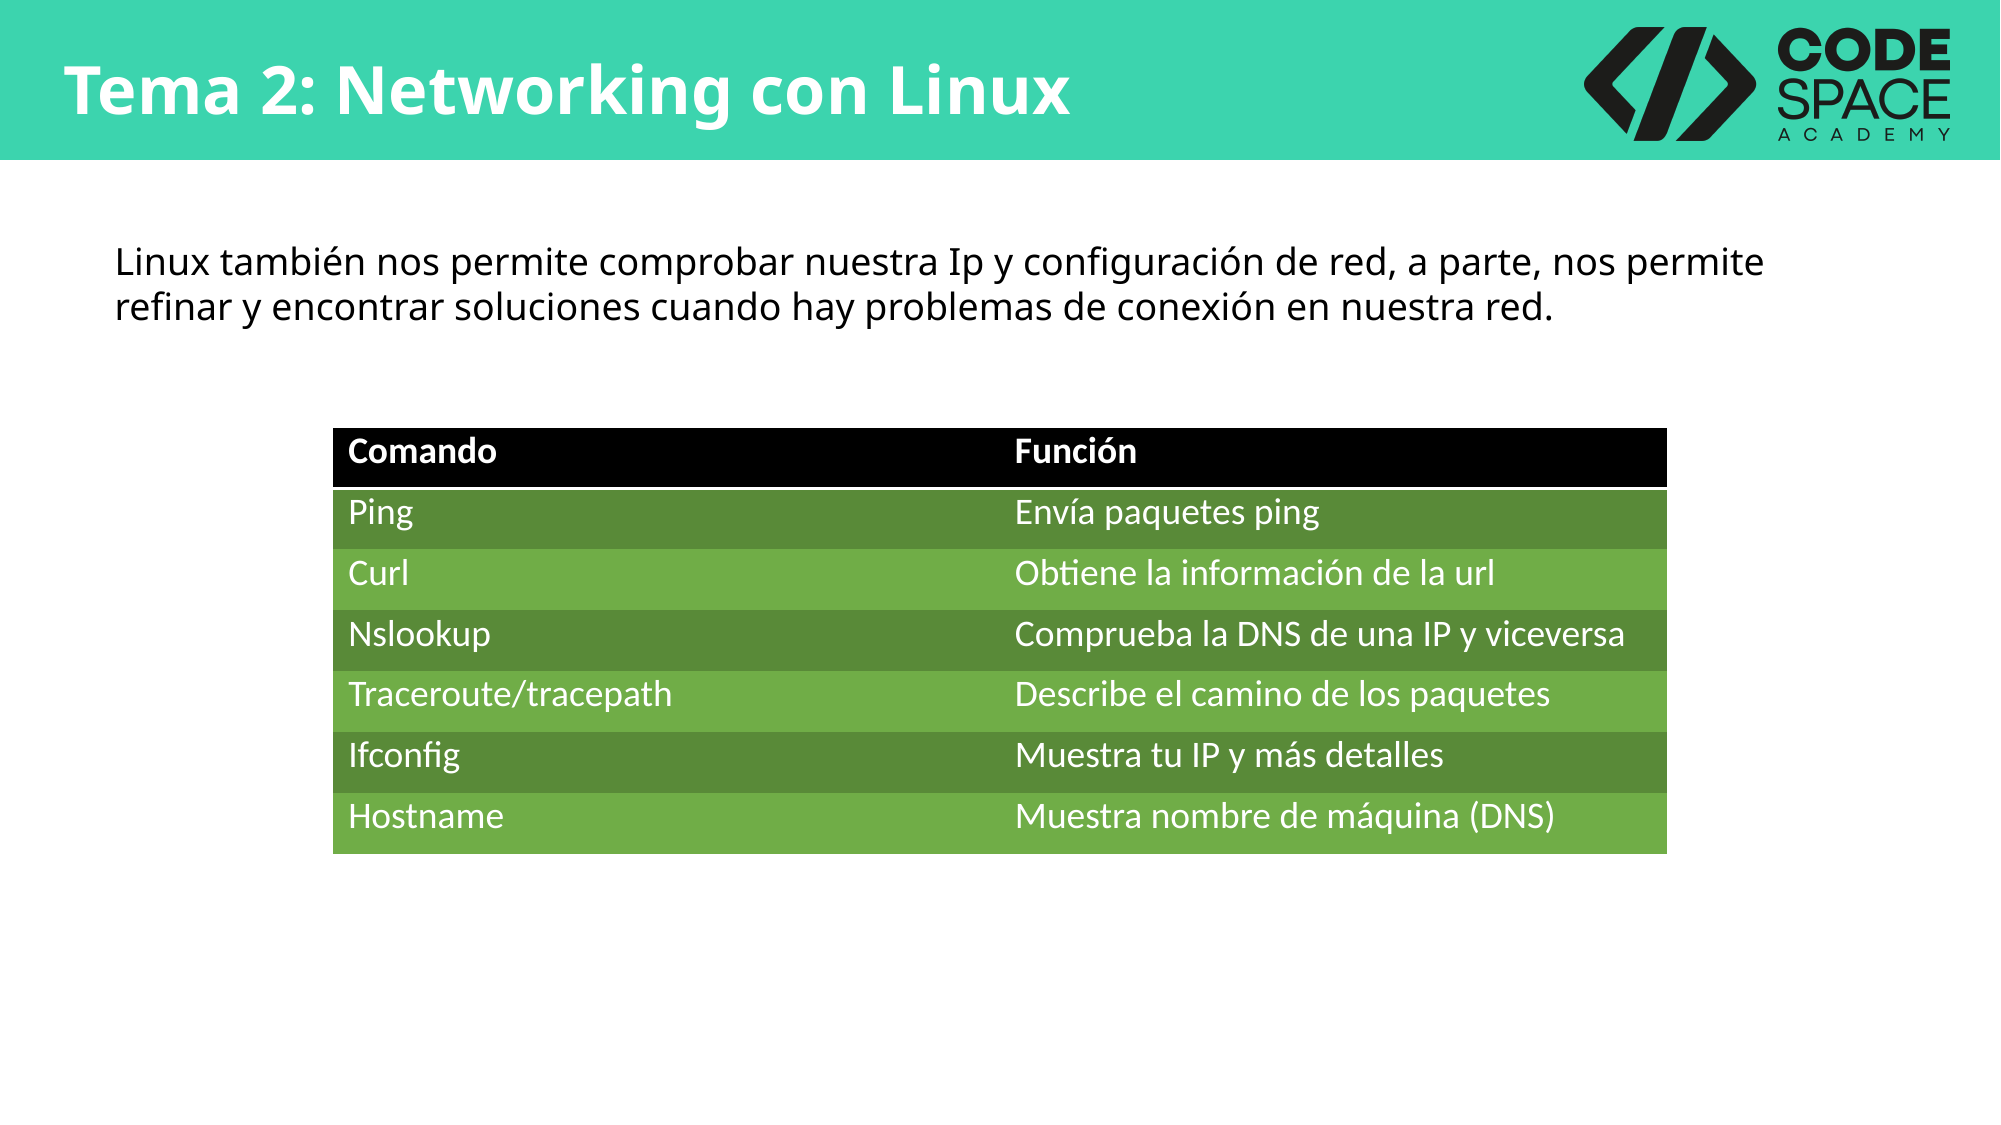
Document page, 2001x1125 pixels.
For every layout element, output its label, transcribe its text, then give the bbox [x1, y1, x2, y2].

table_cell Muestra tu IP y más detalles [1000, 732, 1667, 793]
text_box Tema 2: Networking con Linux [43, 36, 1458, 151]
table_header Comando [333, 428, 1000, 487]
text_box [0, 0, 2000, 160]
table_cell Curl [333, 549, 1000, 610]
table_cell Traceroute/tracepath [333, 671, 1000, 732]
table_cell Ping [333, 490, 1000, 549]
table_cell Comprueba la DNS de una IP y viceversa [1000, 610, 1667, 671]
table_cell Describe el camino de los paquetes [1000, 671, 1667, 732]
text_box Linux también nos permite comprobar nuestra Ip y configuración de red, a parte, nos permite refinar y encontrar soluciones cuando hay problemas de conexión en nuestra red. [99, 230, 1900, 426]
table_cell Obtiene la información de la url [1000, 549, 1667, 610]
picture [1584, 27, 1950, 141]
table_cell Ifconfig [333, 732, 1000, 793]
table_cell Nslookup [333, 610, 1000, 671]
table_cell Muestra nombre de máquina (DNS) [1000, 793, 1667, 854]
table_cell Hostname [333, 793, 1000, 854]
table_cell Envía paquetes ping [1000, 490, 1667, 549]
table_header Función [1000, 428, 1667, 487]
